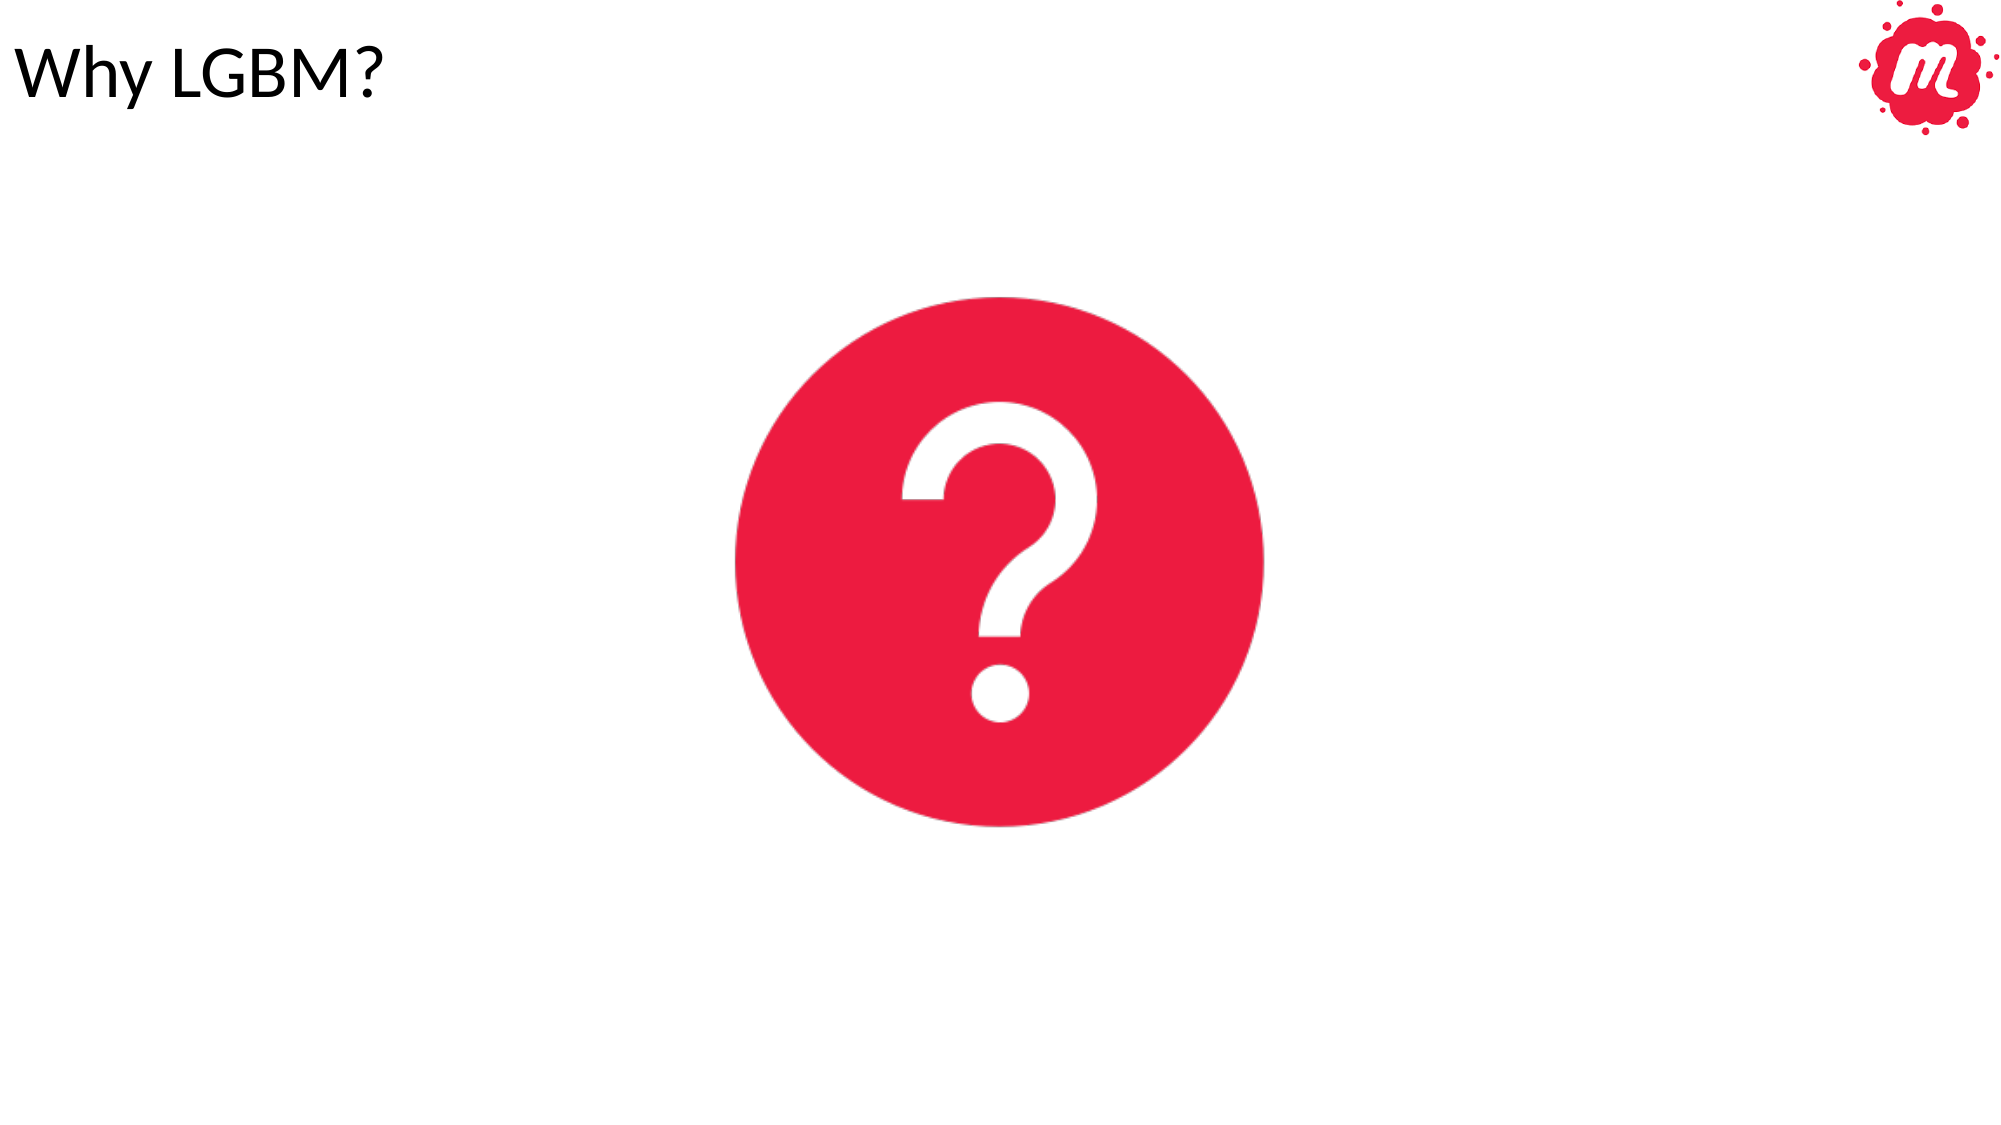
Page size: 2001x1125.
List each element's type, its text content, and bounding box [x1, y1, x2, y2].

text_box Why LGBM? [0, 14, 1840, 120]
picture [1858, 0, 2000, 136]
picture [666, 228, 1334, 897]
